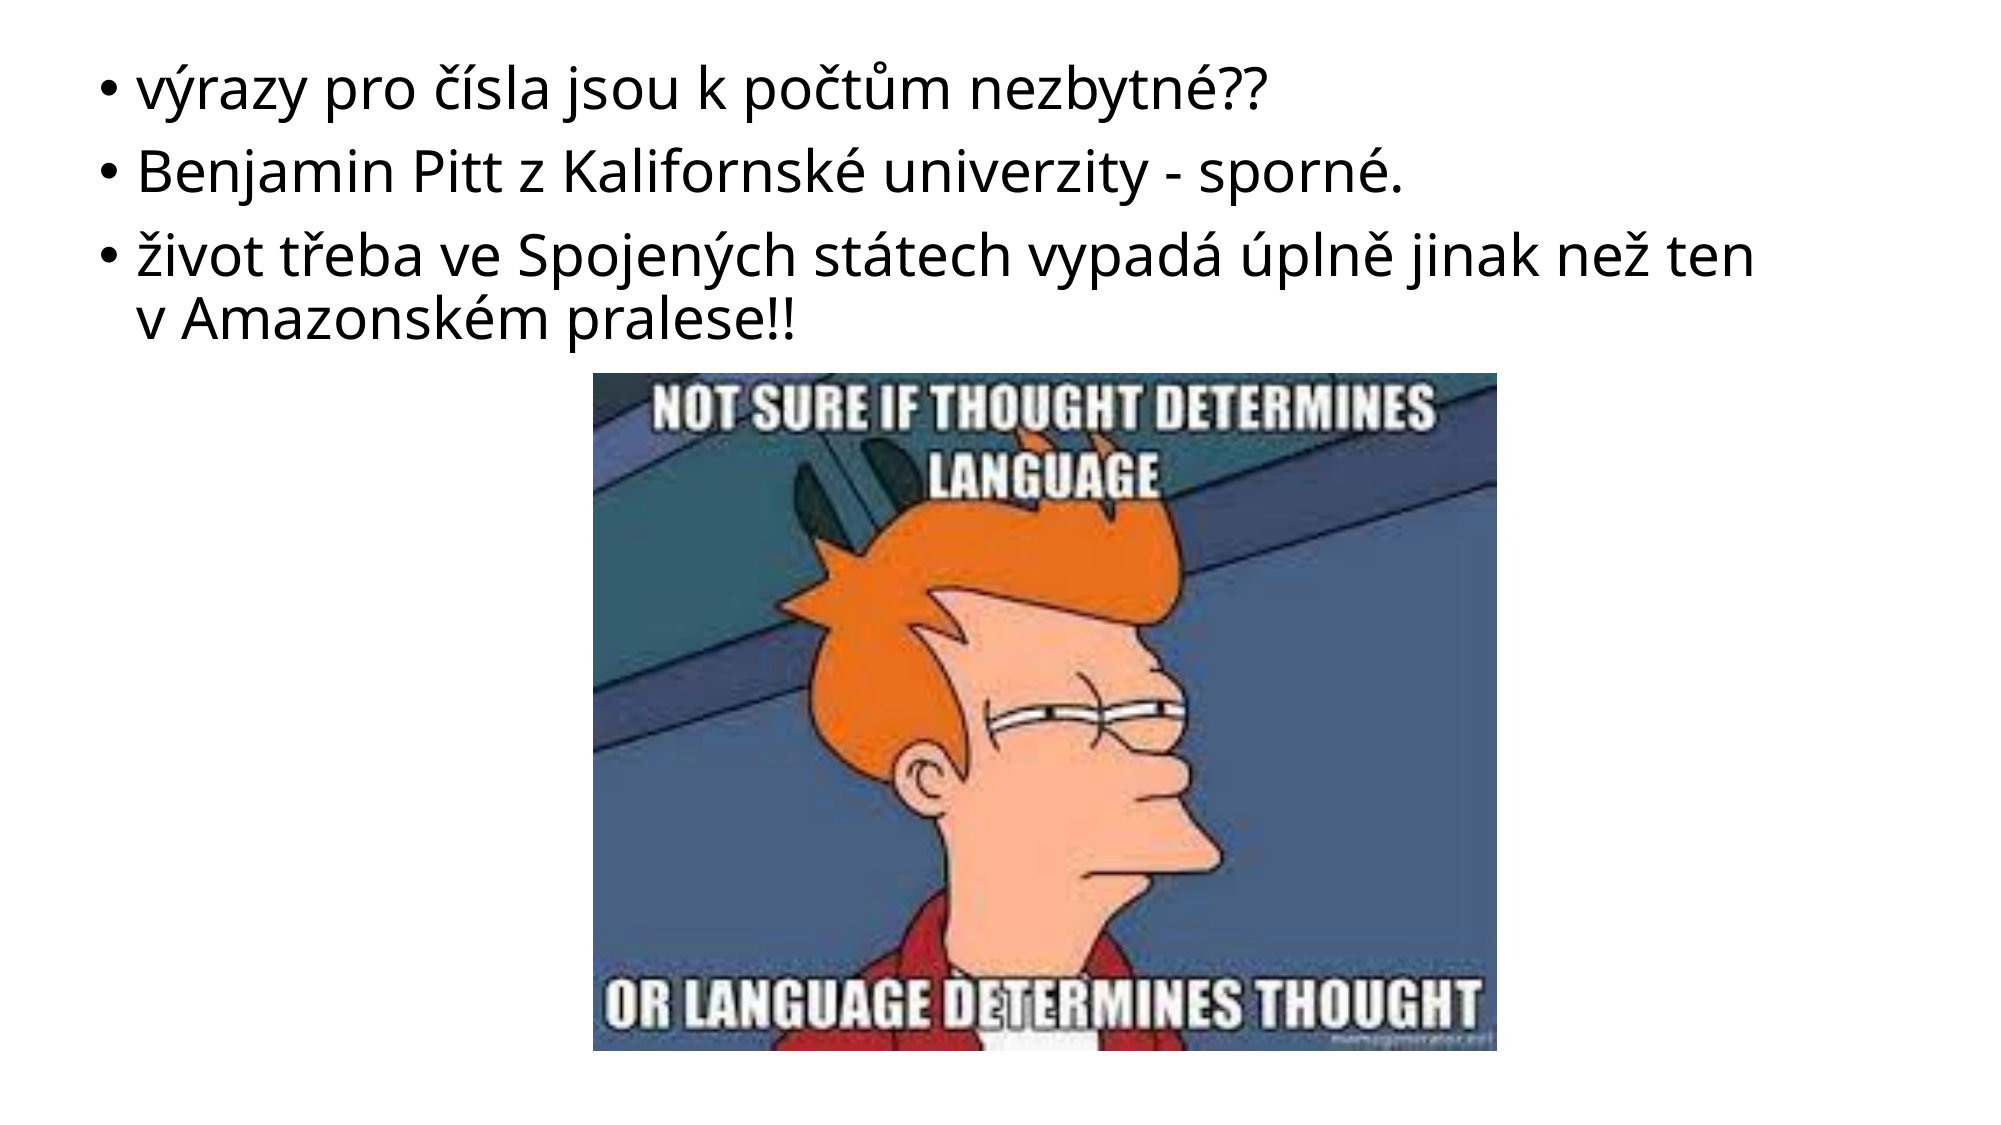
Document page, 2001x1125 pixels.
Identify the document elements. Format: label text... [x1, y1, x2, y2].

list výrazy pro čísla jsou k počtům nezbytné?? Benjamin Pitt z Kalifornské univerzity - sporné. život třeba ve Spojených státech vypadá úplně jinak než ten v Amazonském pralese!! [83, 51, 1809, 766]
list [593, 373, 1497, 1051]
